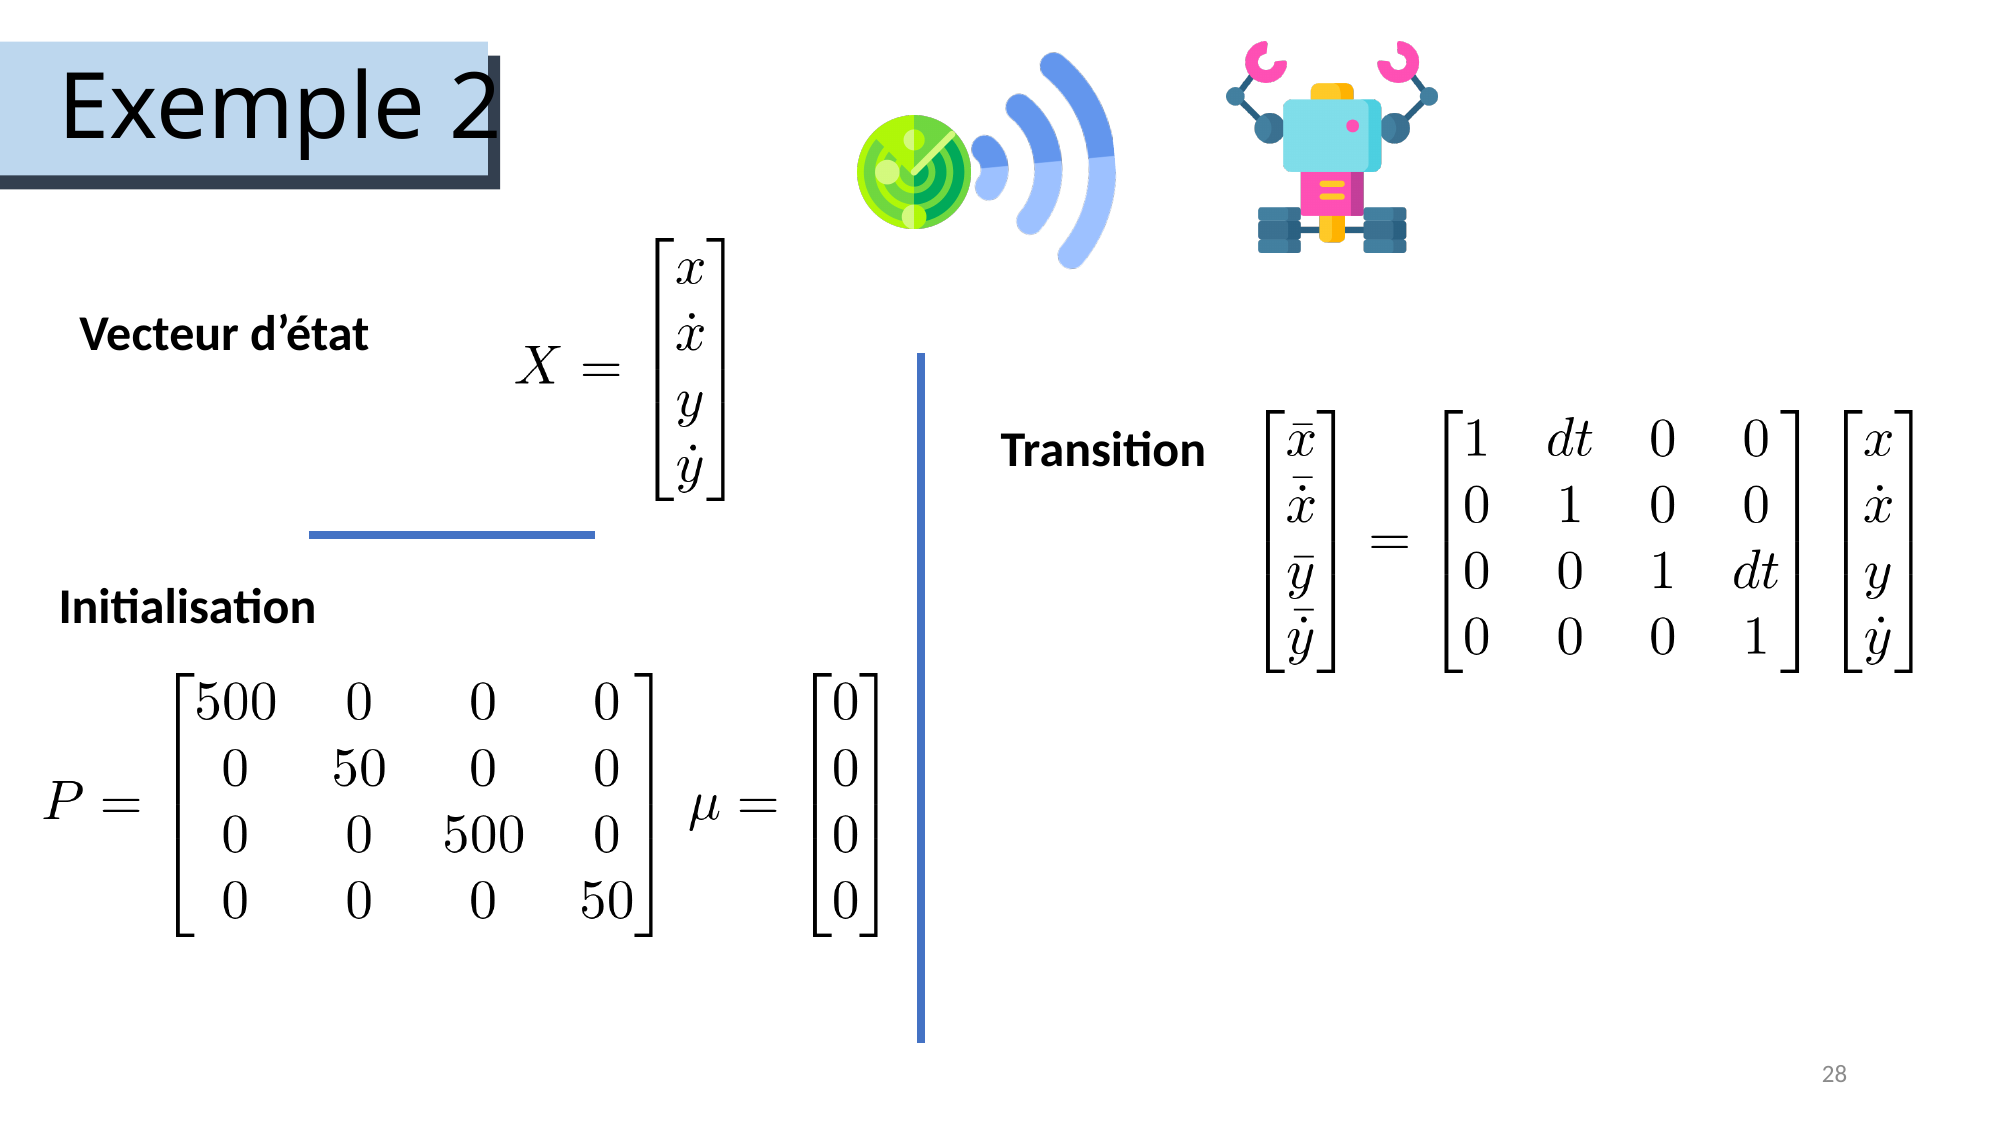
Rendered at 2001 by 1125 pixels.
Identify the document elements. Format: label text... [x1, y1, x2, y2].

picture [43, 672, 653, 937]
text_box Transition [985, 409, 1266, 484]
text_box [0, 41, 501, 190]
picture [1266, 409, 1913, 673]
text_box Exemple 2 [43, 0, 1769, 218]
picture [689, 672, 878, 937]
picture [515, 237, 725, 501]
slide_number 28 [1412, 1042, 1863, 1103]
picture [1226, 41, 1438, 253]
text_box Initialisation [43, 565, 391, 641]
text_box Vecteur d’état [64, 293, 412, 369]
picture [857, 24, 1165, 294]
